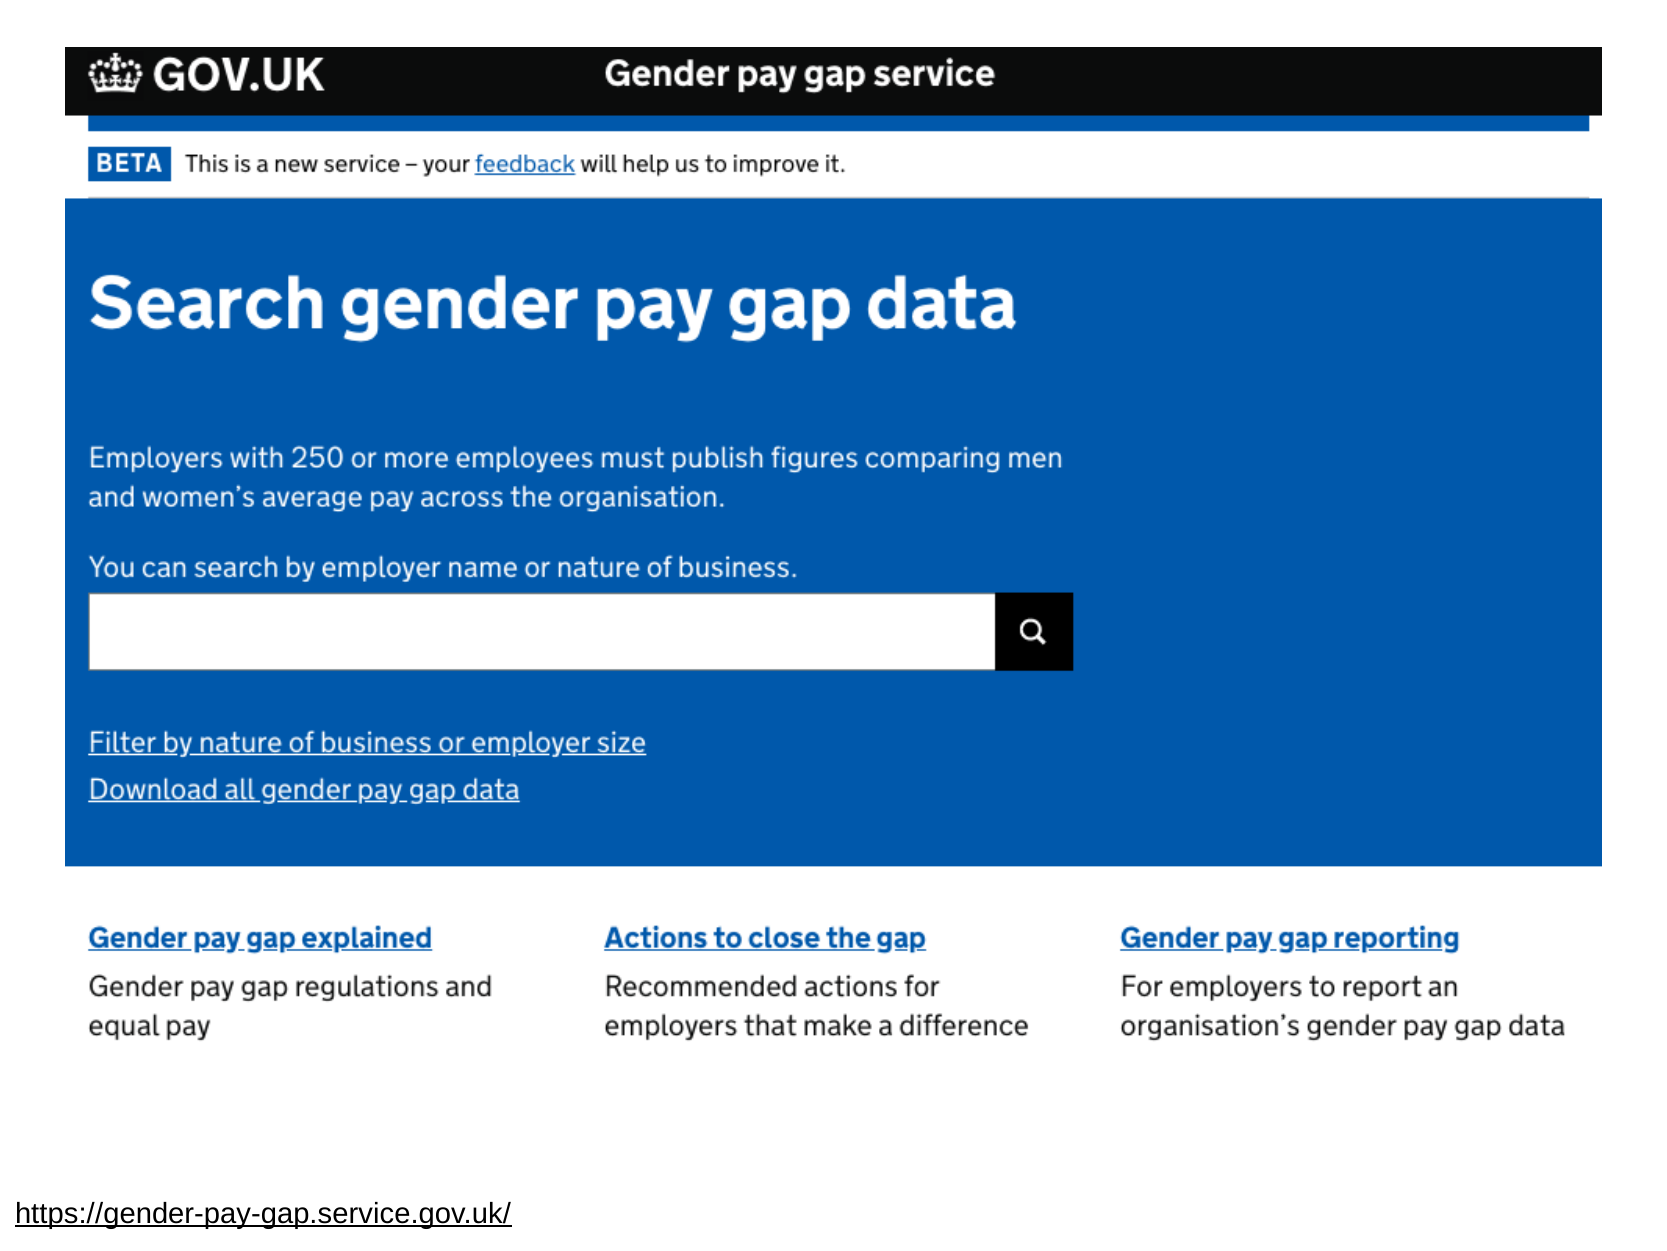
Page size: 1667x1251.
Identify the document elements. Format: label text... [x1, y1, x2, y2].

picture [65, 46, 1602, 1084]
text_box https://gender-pay-gap.service.gov.uk/ [0, 1161, 1667, 1250]
